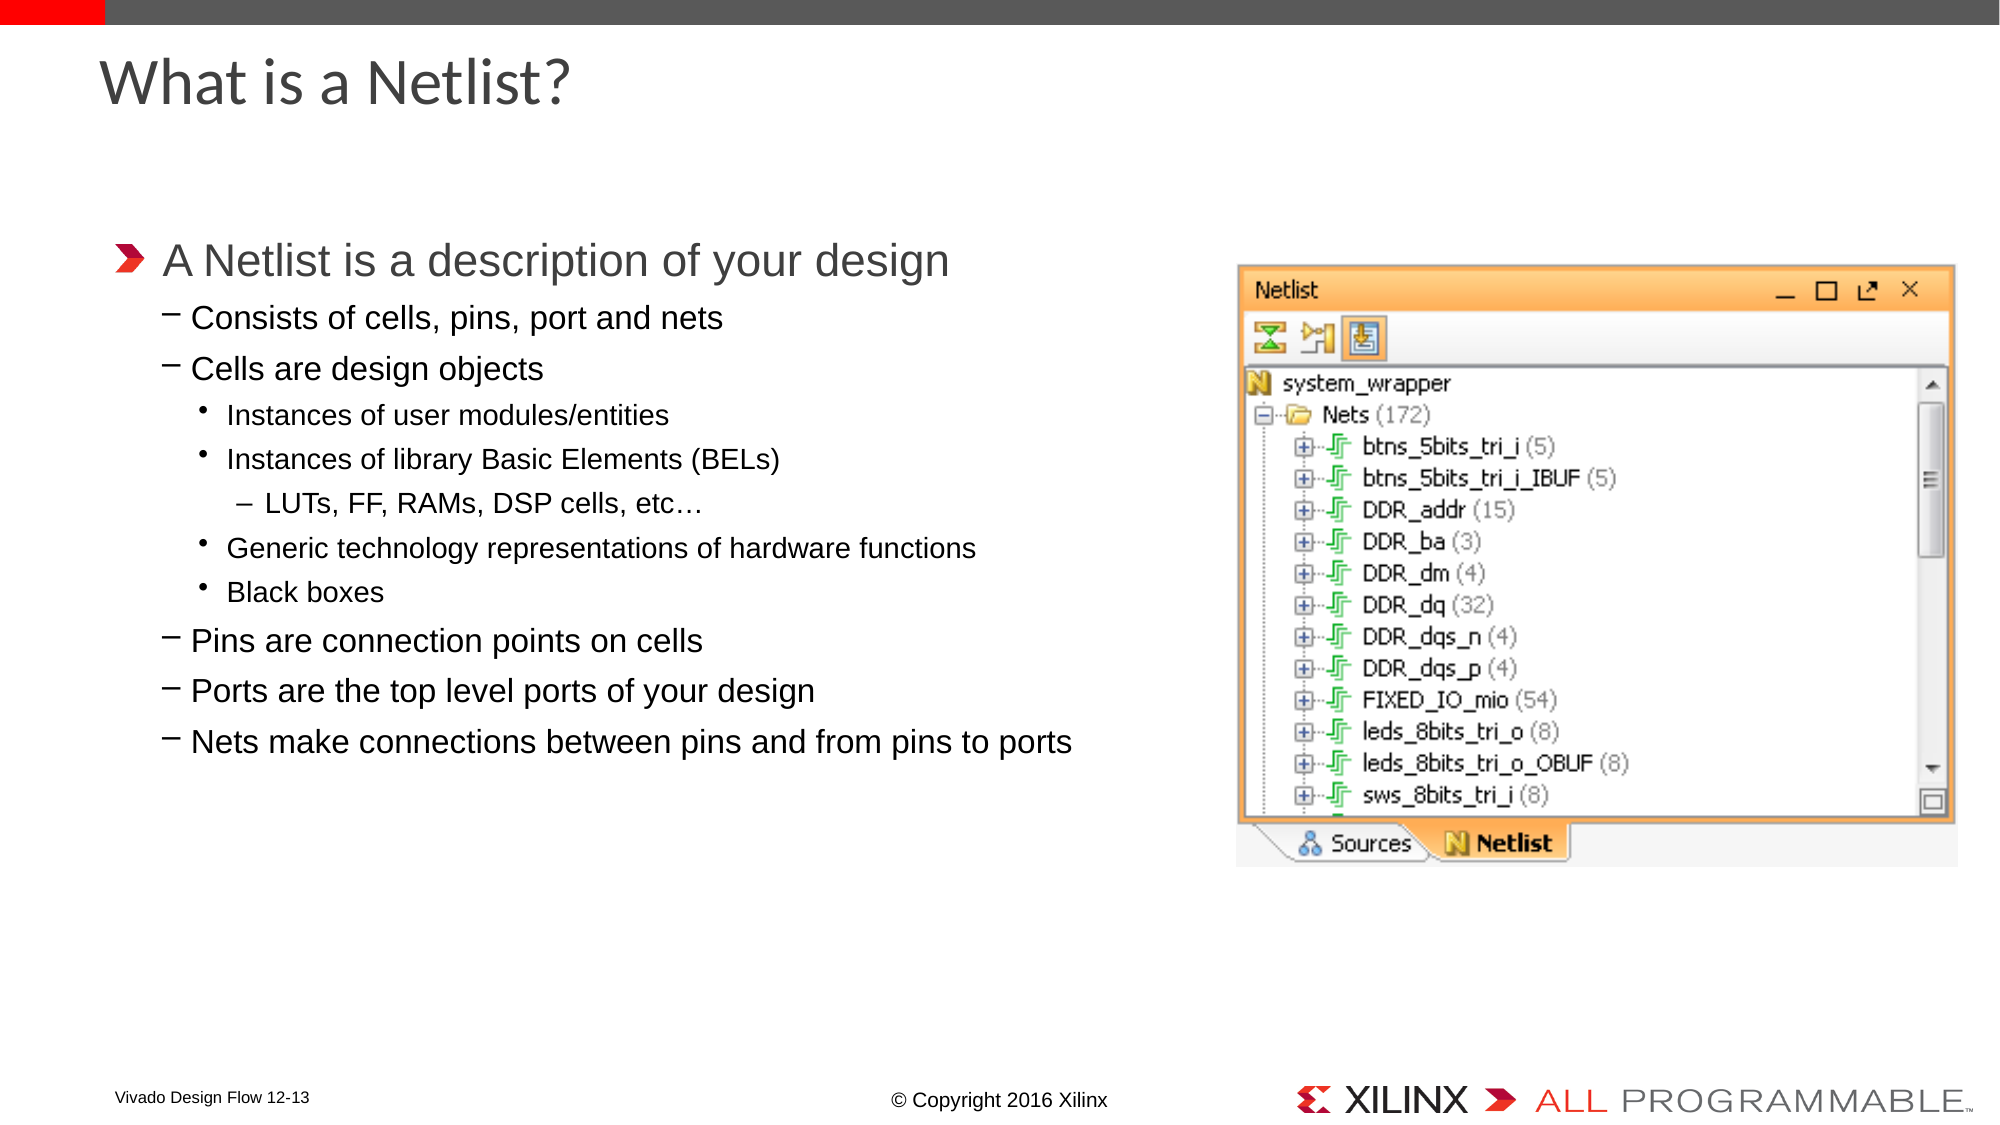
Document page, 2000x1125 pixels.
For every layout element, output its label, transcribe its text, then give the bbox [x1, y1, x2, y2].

picture [1317, 1086, 1973, 1113]
picture [1235, 262, 1958, 867]
picture [114, 243, 145, 273]
slide_number Vivado Design Flow 12-13 [99, 1079, 452, 1125]
footer © Copyright 2016 Xilinx [683, 1079, 1317, 1120]
list A Netlist is a description of your design Consists of cells, pins, port and nets Cells are design objects Instances of user modules/entities Instances of library Basic Elements (BELs) LUTs, FF, RAMs, DSP cells, etc… Generic technology representations of hardware functions Black boxes Pins are connection points on cells Ports are the top level ports of your design Nets make connections between pins and from pins to ports [99, 217, 1901, 918]
title What is a Netlist? [99, 34, 1900, 122]
